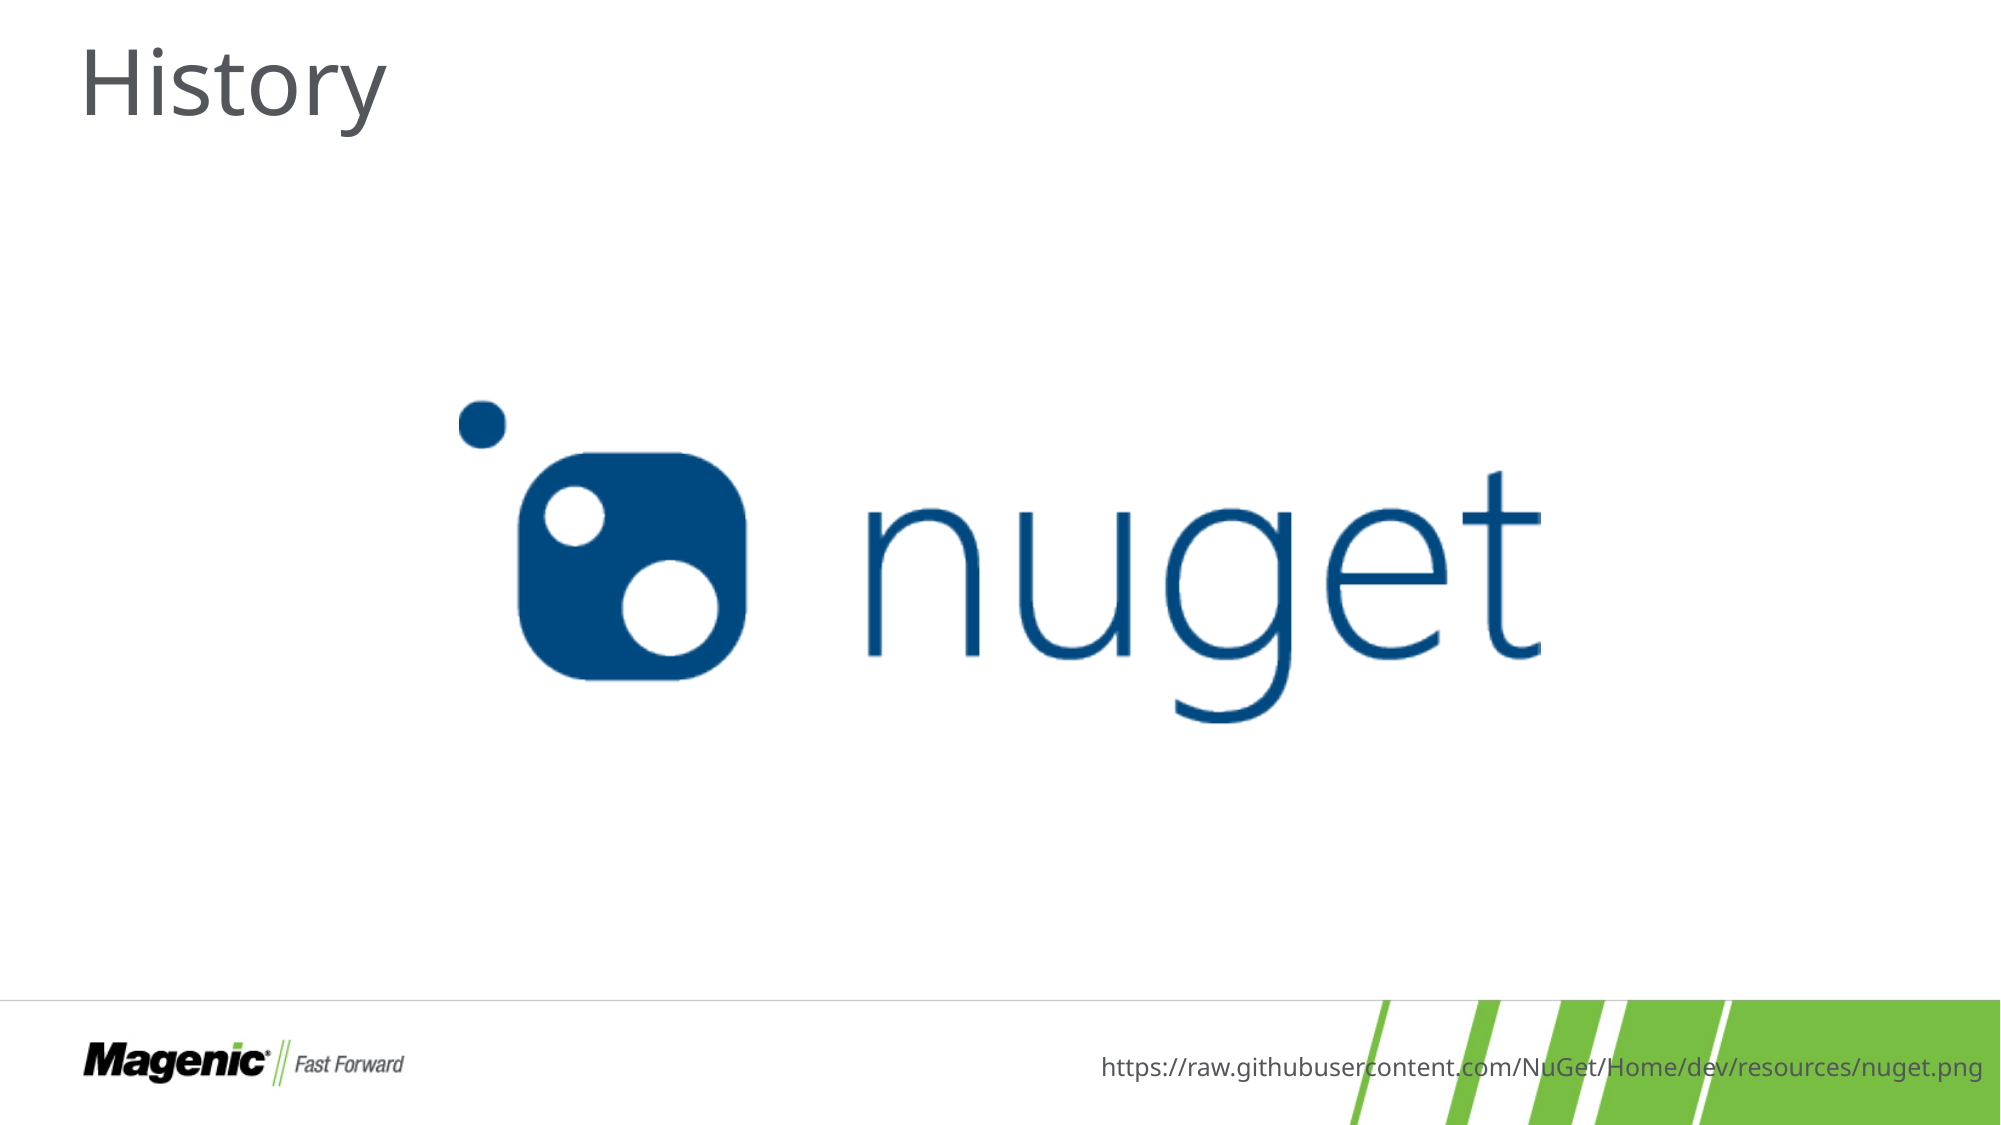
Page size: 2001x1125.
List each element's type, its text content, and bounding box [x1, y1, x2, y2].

picture [0, 0, 2001, 1125]
title History [63, 41, 1938, 131]
text_box https://raw.githubusercontent.com/NuGet/Home/dev/resources/nuget.png [479, 1029, 2000, 1104]
